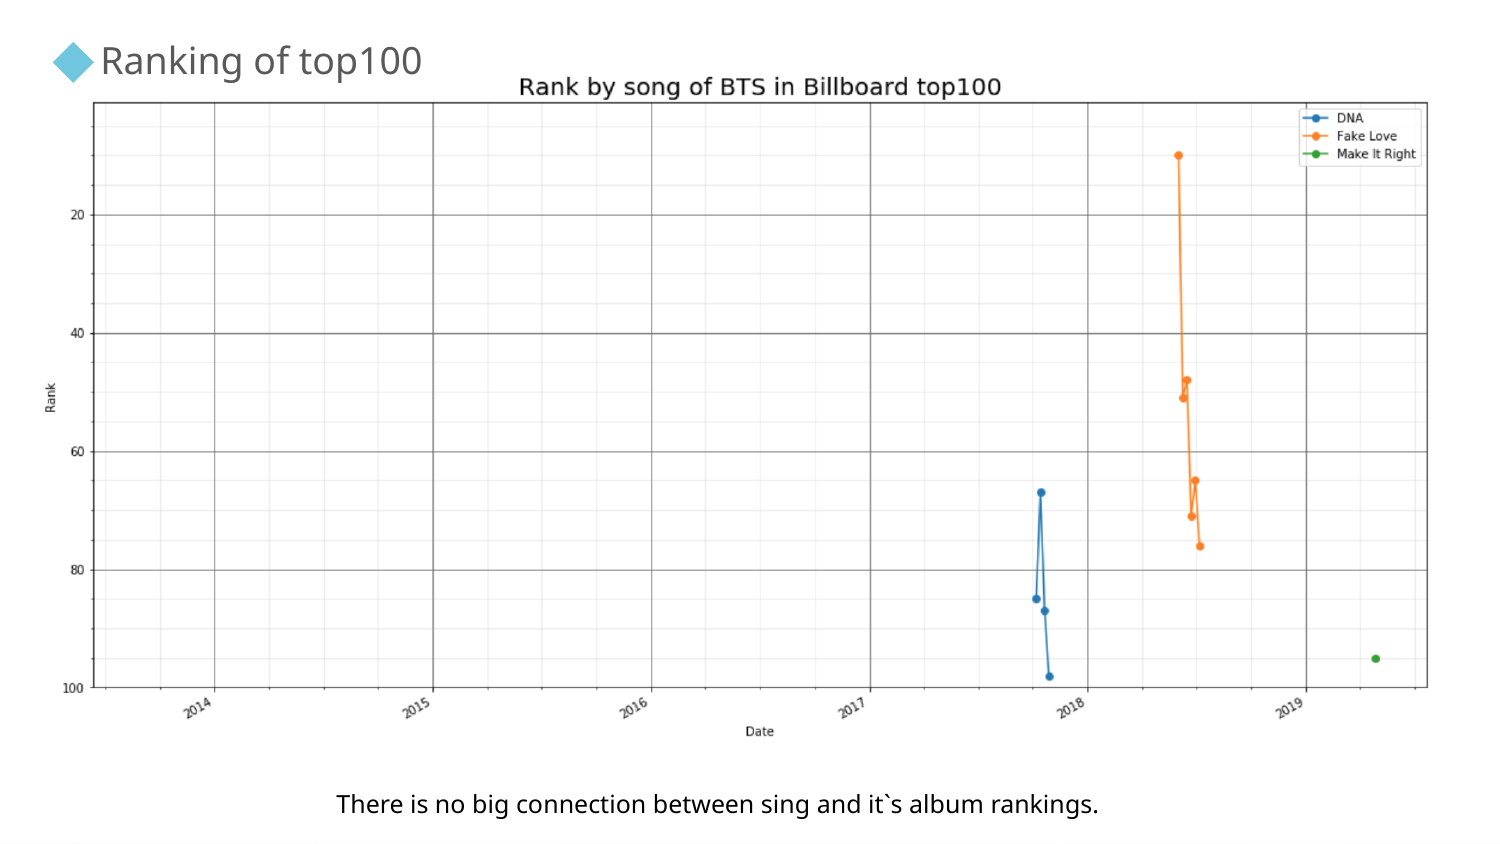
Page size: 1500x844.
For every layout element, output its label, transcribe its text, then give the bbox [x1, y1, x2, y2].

text_box Ranking of top100 [100, 28, 538, 65]
picture [41, 67, 1442, 747]
text_box There is no big connection between sing and it`s album rankings. [312, 788, 1270, 818]
text_box [50, 39, 96, 65]
